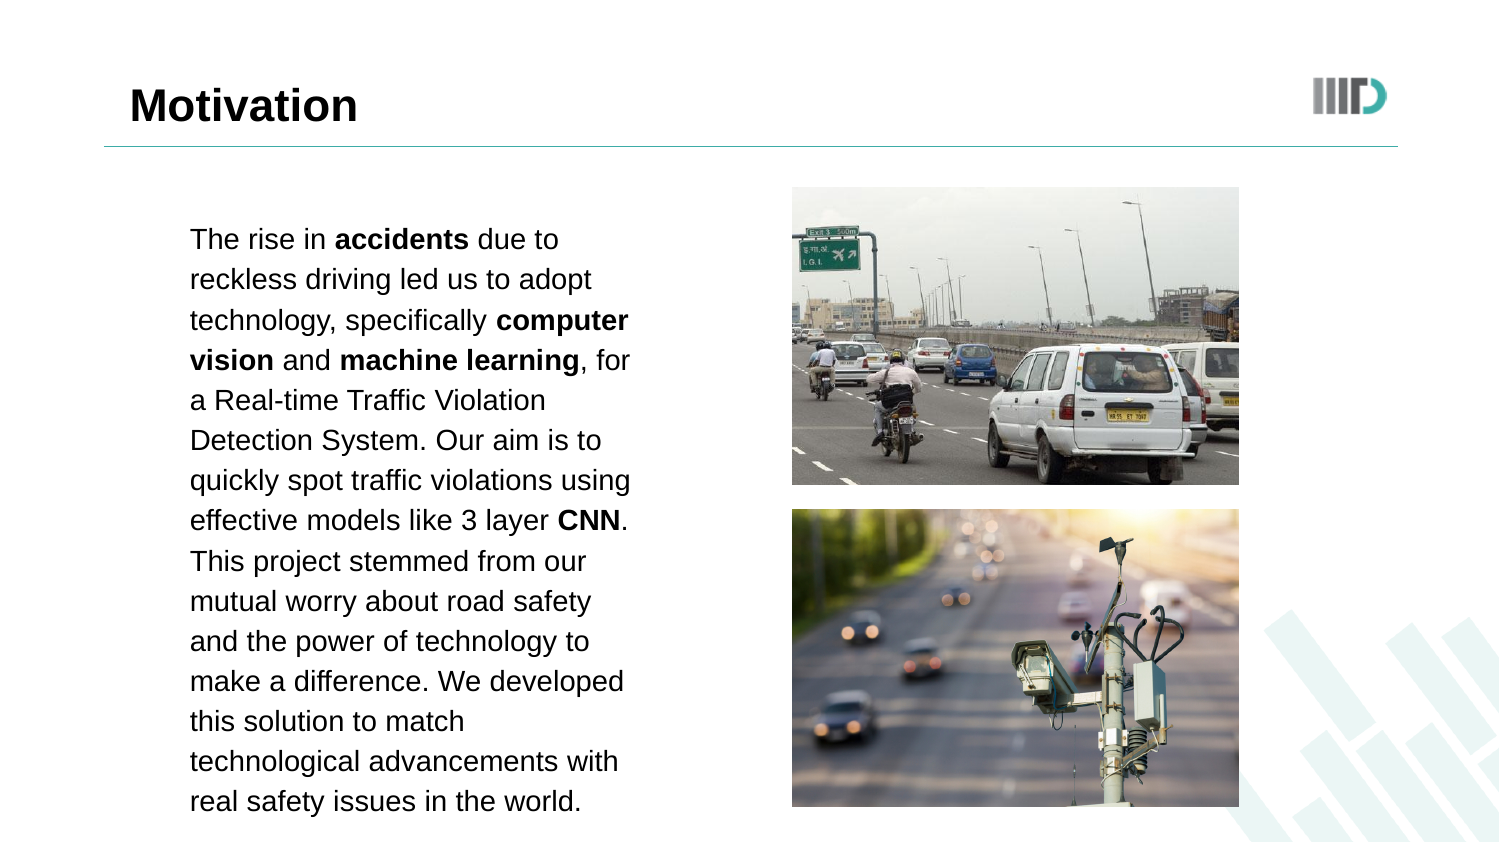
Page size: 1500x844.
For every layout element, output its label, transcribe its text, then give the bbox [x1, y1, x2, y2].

text_box Motivation [114, 52, 412, 146]
picture [792, 509, 1500, 844]
picture [792, 187, 1240, 486]
picture [1299, 68, 1398, 124]
text_box The rise in accidents due to reckless driving led us to adopt technology, specifically computer vision and machine learning, for a Real-time Traffic Violation Detection System. Our aim is to quickly spot traffic violations using effective models like 3 layer CNN. This project stemmed from our mutual worry about road safety and the power of technology to make a difference. We developed this solution to match technological advancements with real safety issues in the world. [99, 200, 651, 833]
